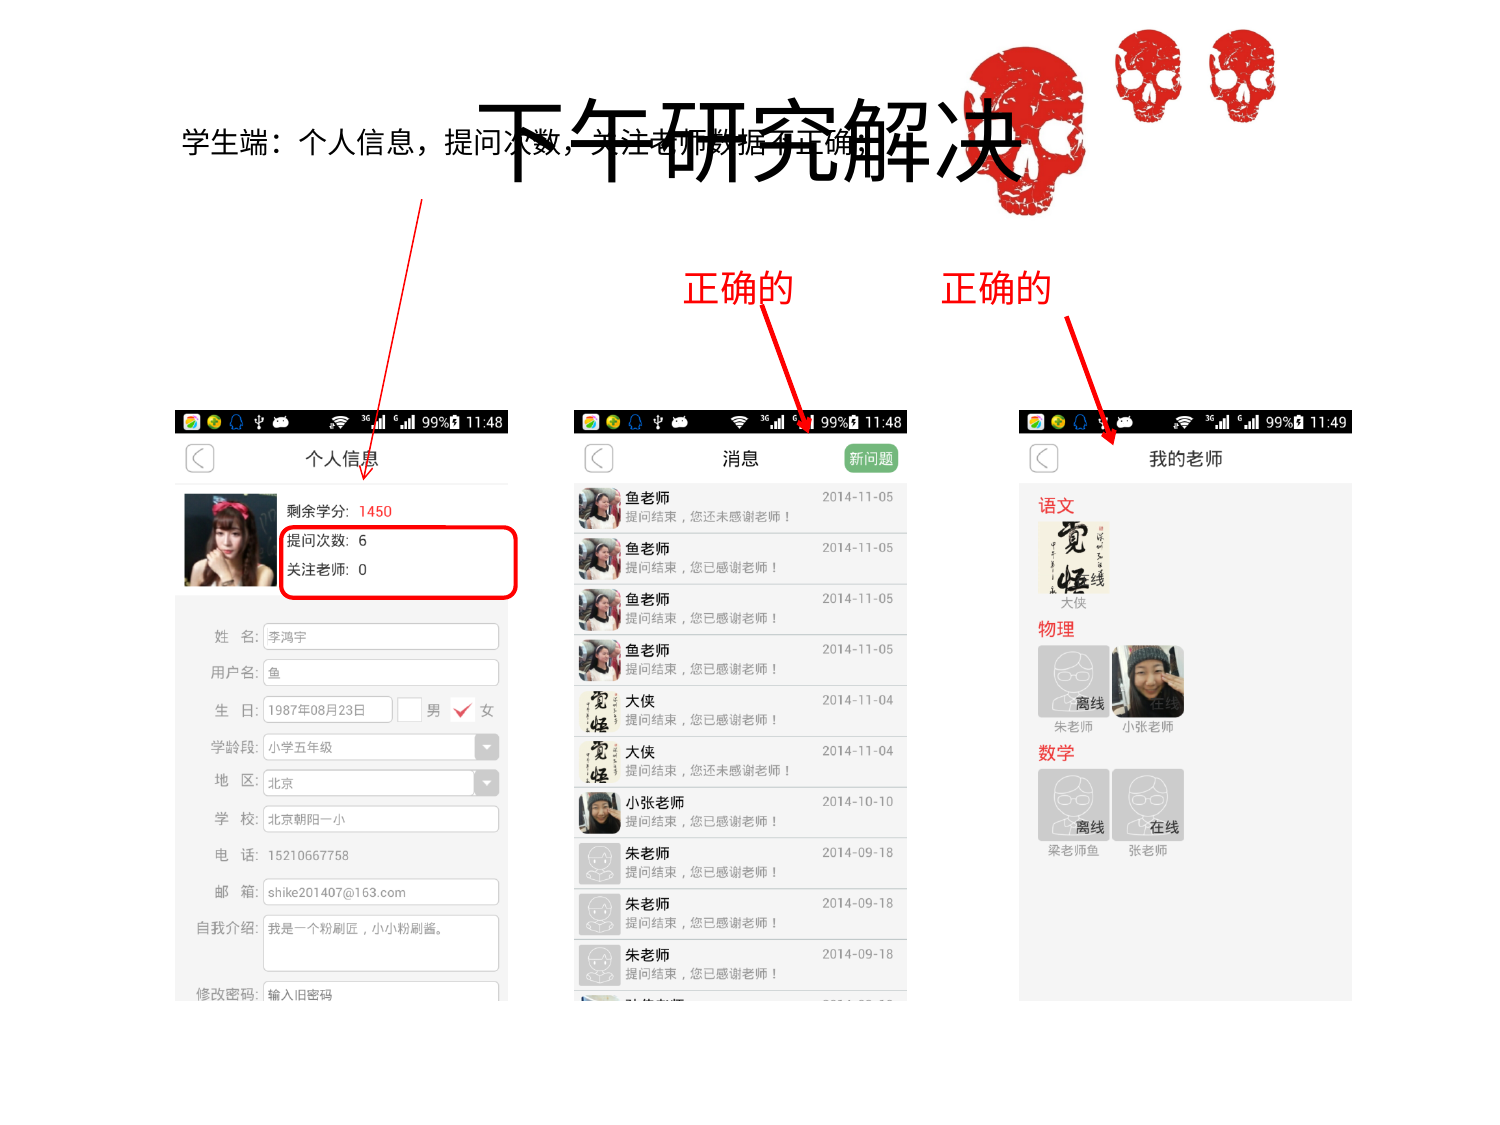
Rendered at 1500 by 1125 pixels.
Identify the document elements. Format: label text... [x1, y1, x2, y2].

picture [1019, 409, 1352, 1001]
picture [175, 409, 509, 1001]
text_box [720, 345, 850, 393]
picture [960, 34, 1091, 223]
text_box 正确的 [667, 257, 856, 318]
picture [573, 409, 907, 1001]
text_box 正确的 [925, 257, 1114, 318]
picture [1113, 23, 1184, 126]
picture [1206, 23, 1278, 126]
text_box [513, 528, 518, 597]
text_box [251, 310, 534, 370]
title 下午研究解决 [75, 45, 1425, 233]
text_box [1025, 357, 1155, 405]
